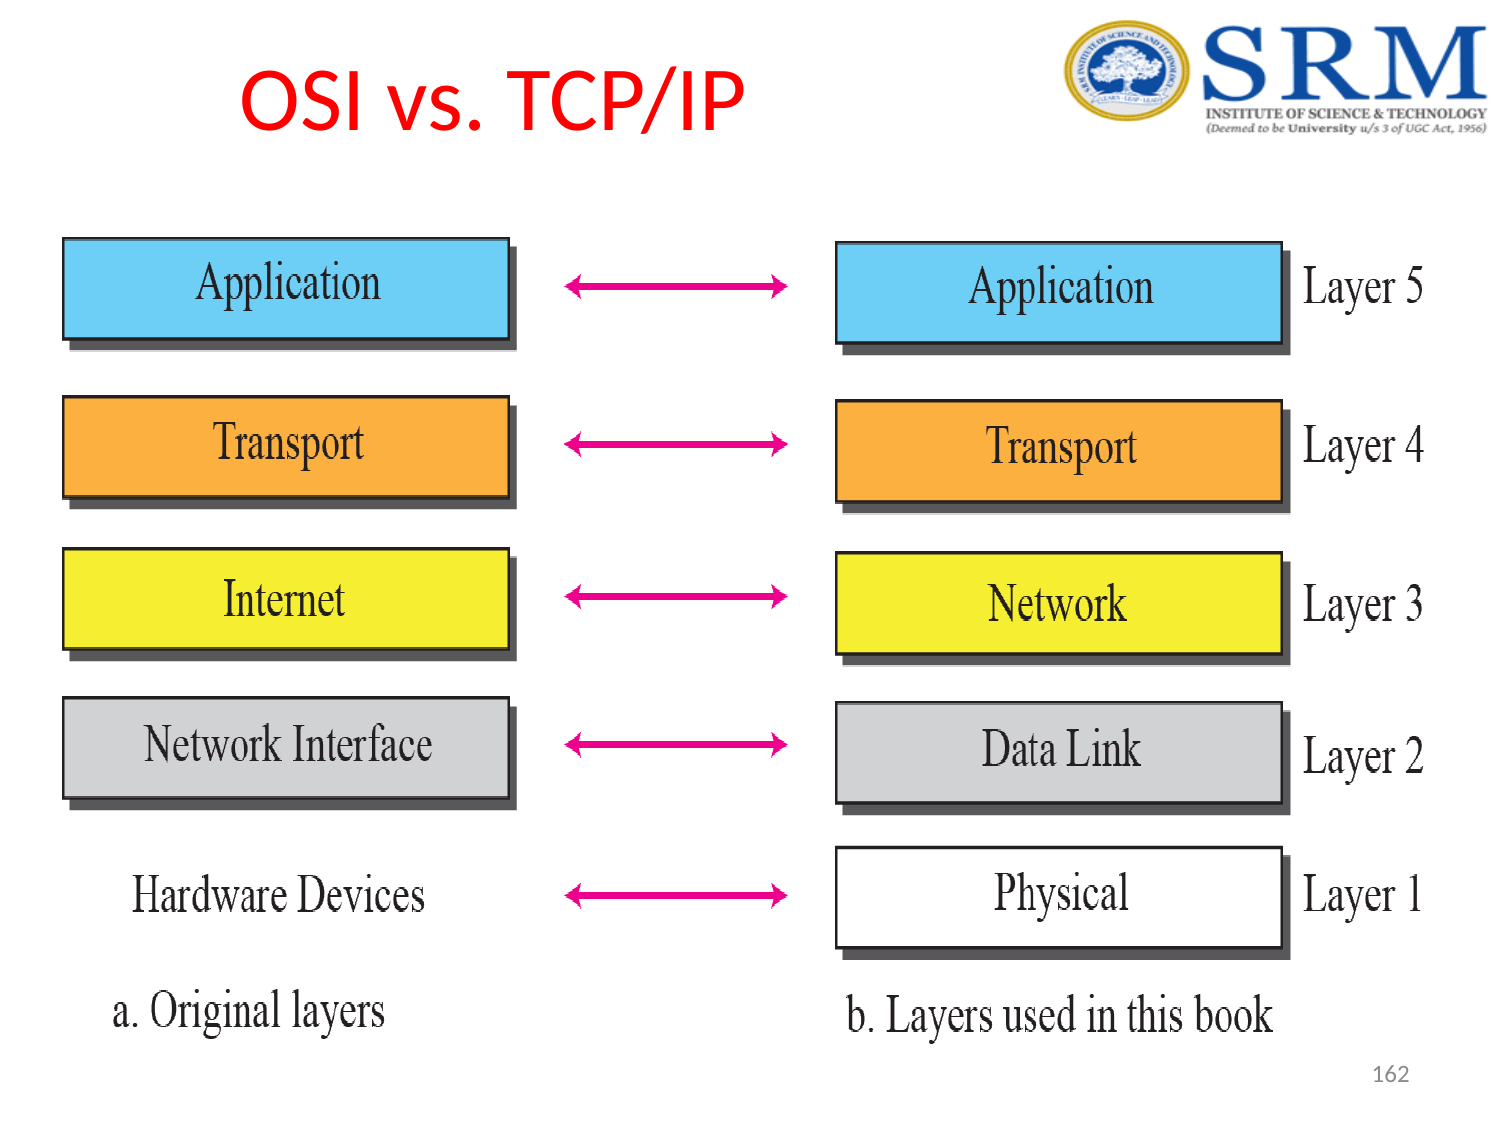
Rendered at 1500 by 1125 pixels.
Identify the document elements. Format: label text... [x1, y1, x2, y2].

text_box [62, 237, 1426, 1051]
slide_number 162 [1074, 1057, 1425, 1103]
title OSI vs. TCP/IP [75, 0, 913, 188]
picture [1059, 0, 1500, 151]
